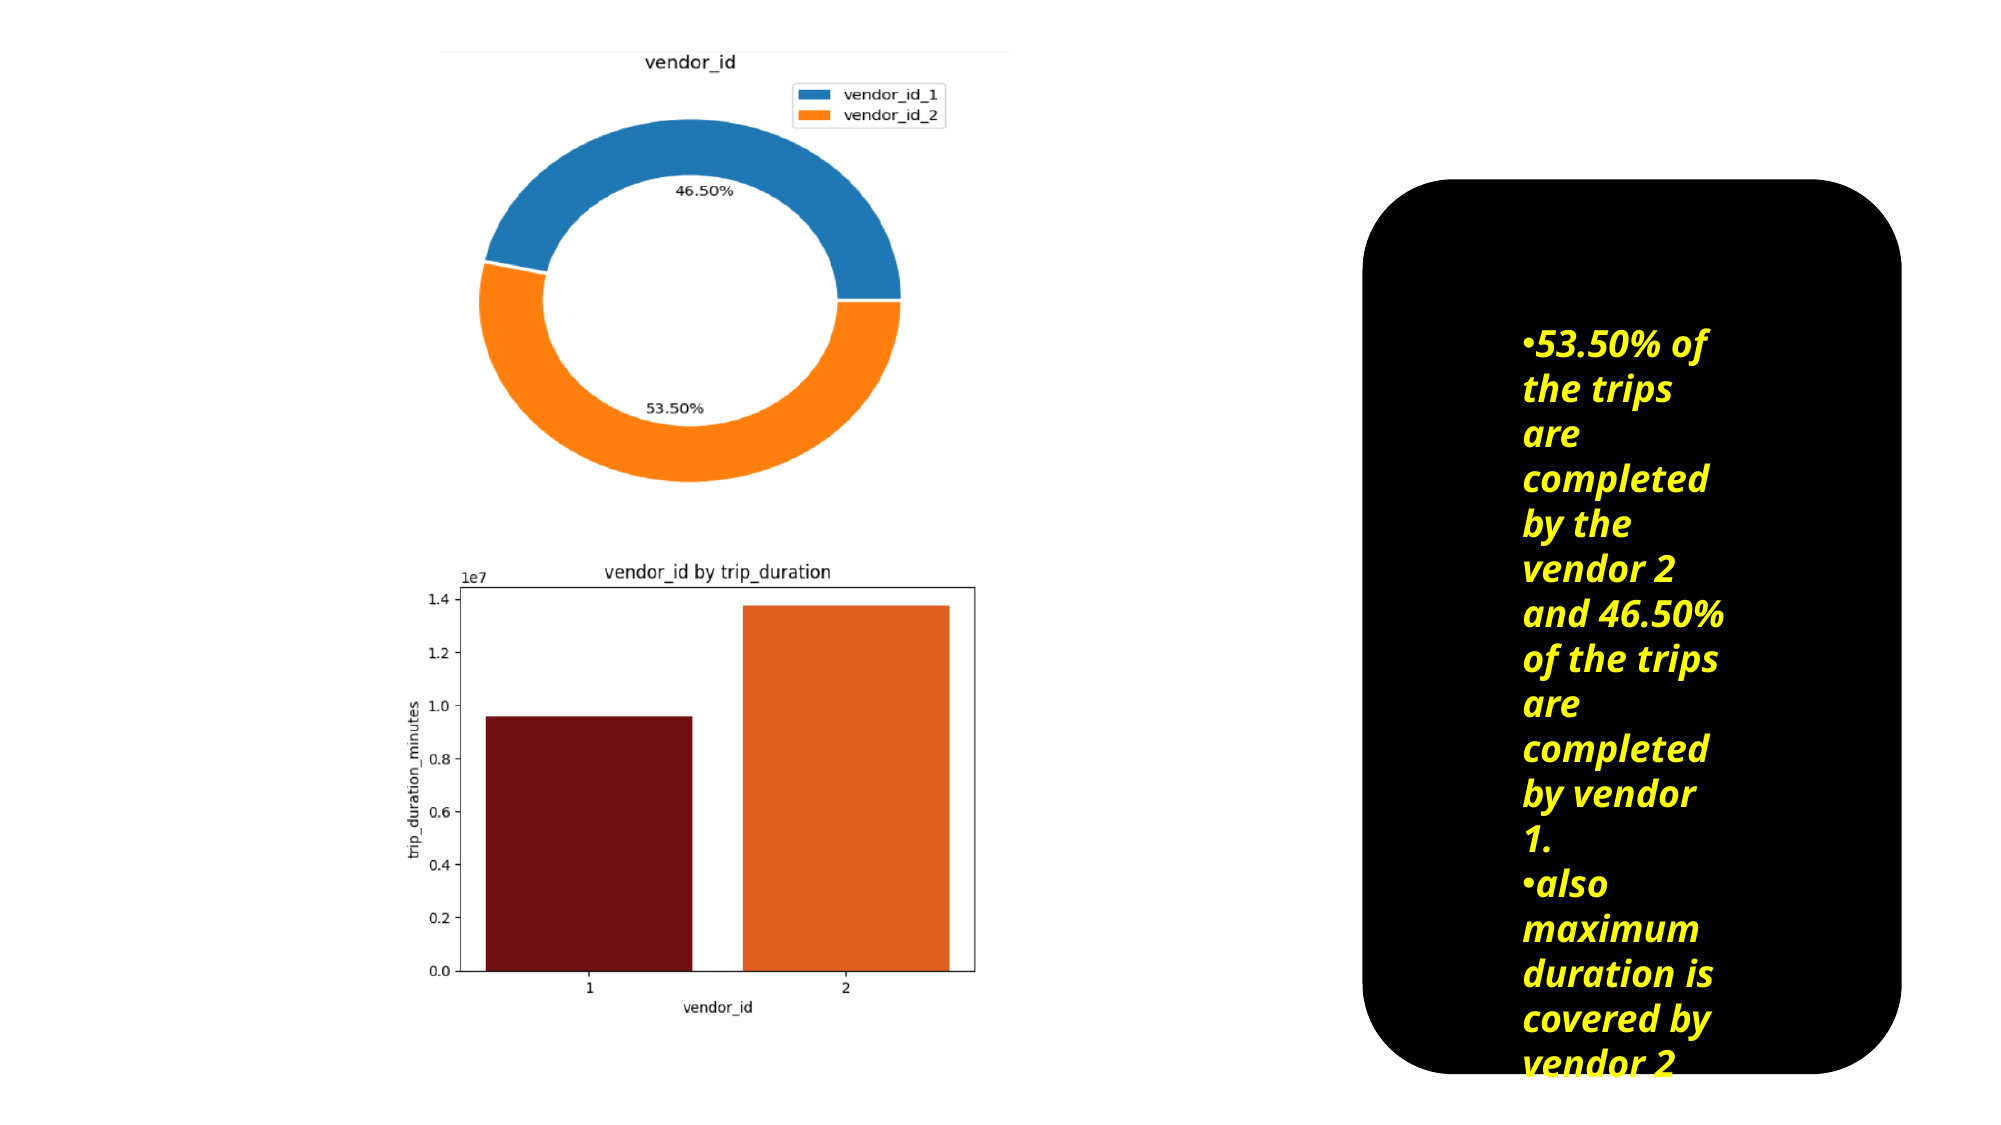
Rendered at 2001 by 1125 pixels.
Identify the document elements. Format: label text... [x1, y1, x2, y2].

picture [383, 562, 1000, 1034]
text_box [1362, 179, 1902, 1075]
text_box 53.50% of the trips are completed by the vendor 2 and 46.50% of the trips are completed by vendor 1. also maximum duration is covered by vendor 2 [1507, 312, 1750, 1093]
picture [438, 51, 1011, 504]
